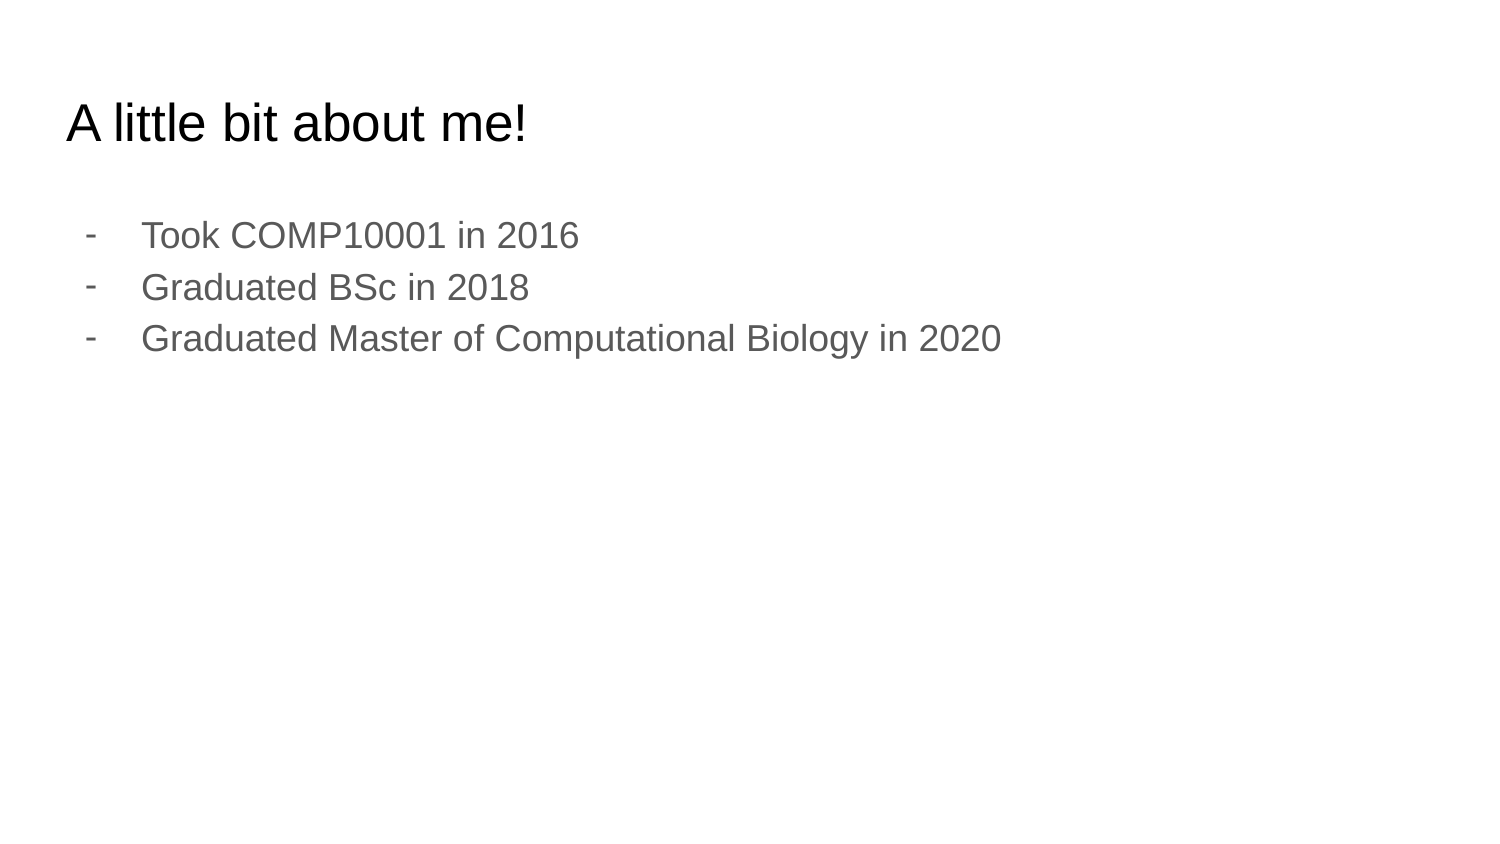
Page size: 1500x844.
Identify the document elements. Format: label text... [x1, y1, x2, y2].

title A little bit about me! [51, 72, 1449, 167]
list Took COMP10001 in 2016 Graduated BSc in 2018 Graduated Master of Computational Biology in 2020 [51, 189, 1449, 750]
